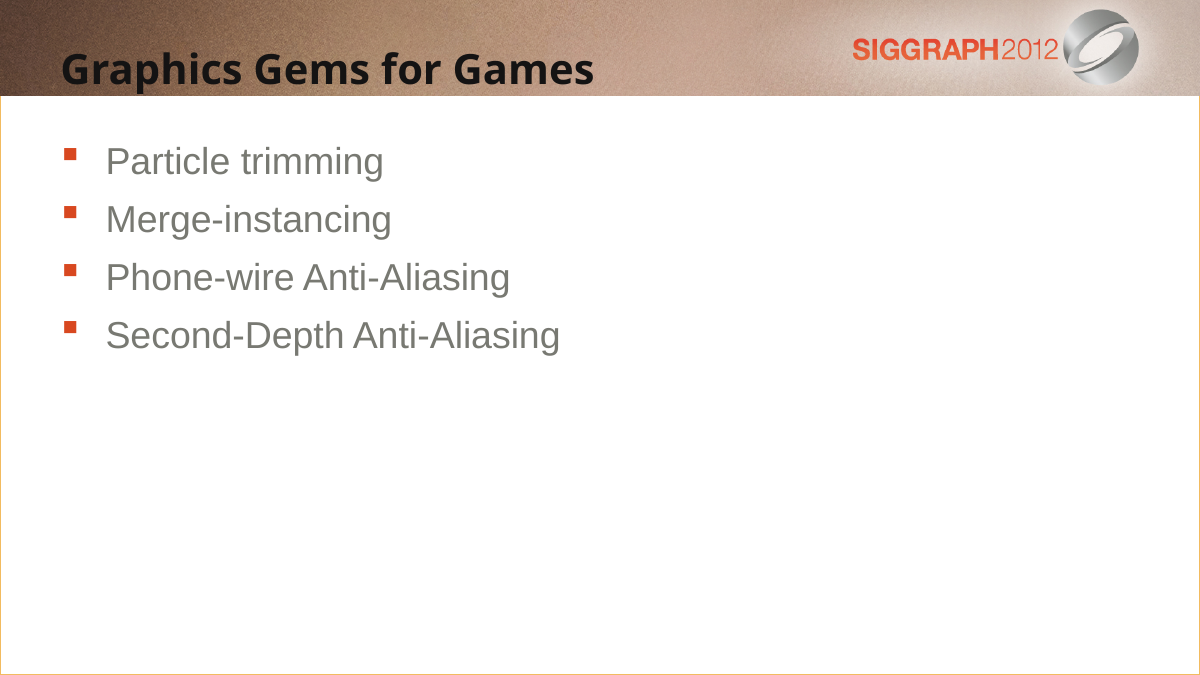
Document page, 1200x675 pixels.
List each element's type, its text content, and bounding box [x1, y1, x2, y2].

text_box Graphics Gems for Games [48, 37, 1090, 100]
picture [0, 0, 1200, 96]
list Particle trimming Merge-instancing Phone-wire Anti-Aliasing Second-Depth Anti-Aliasing [45, 125, 1163, 638]
